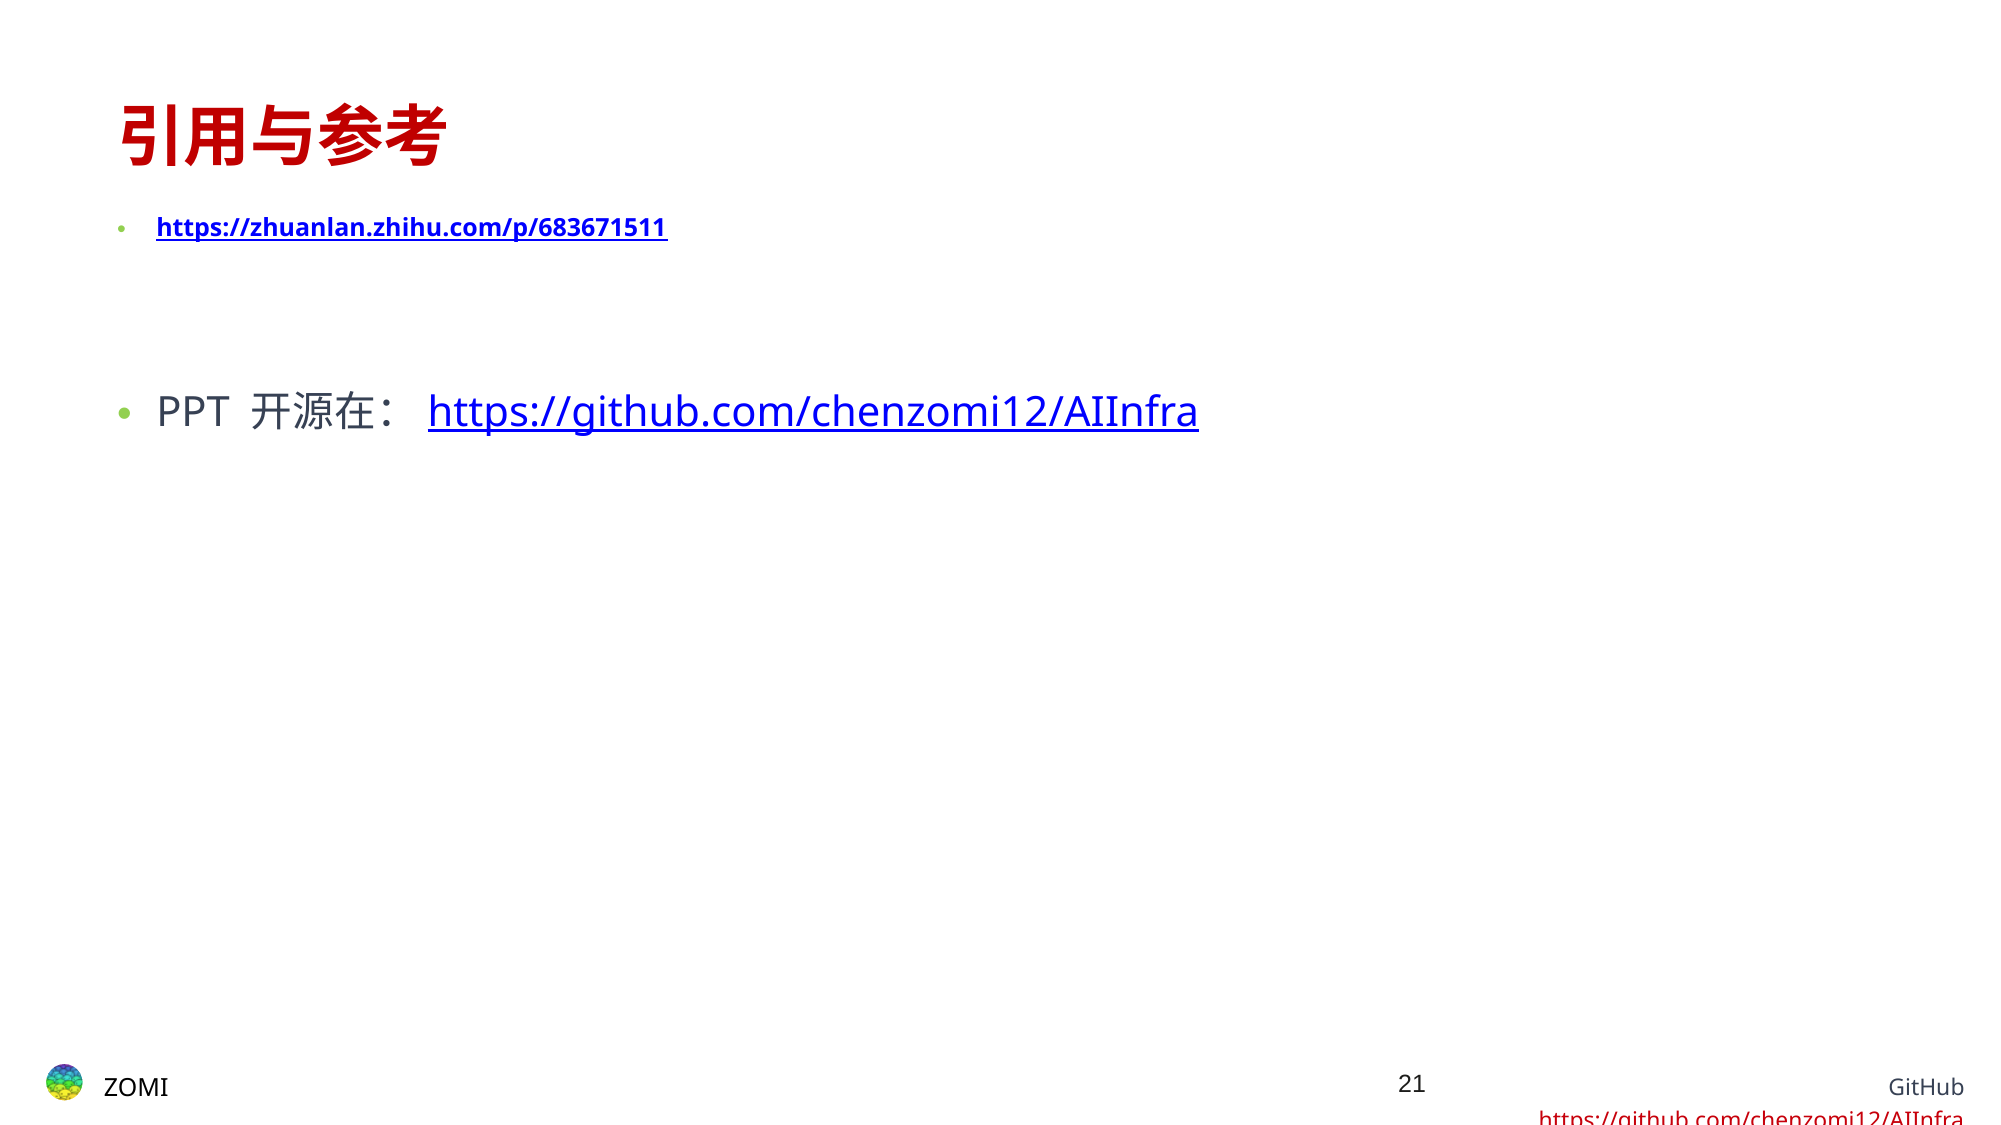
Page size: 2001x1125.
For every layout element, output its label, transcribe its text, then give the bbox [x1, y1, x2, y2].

list https://zhuanlan.zhihu.com/p/683671511 PPT 开源在：https://github.com/chenzomi12/AIInfra [102, 204, 1901, 1043]
title 引用与参考 [102, 85, 1901, 183]
picture [47, 1065, 82, 1100]
